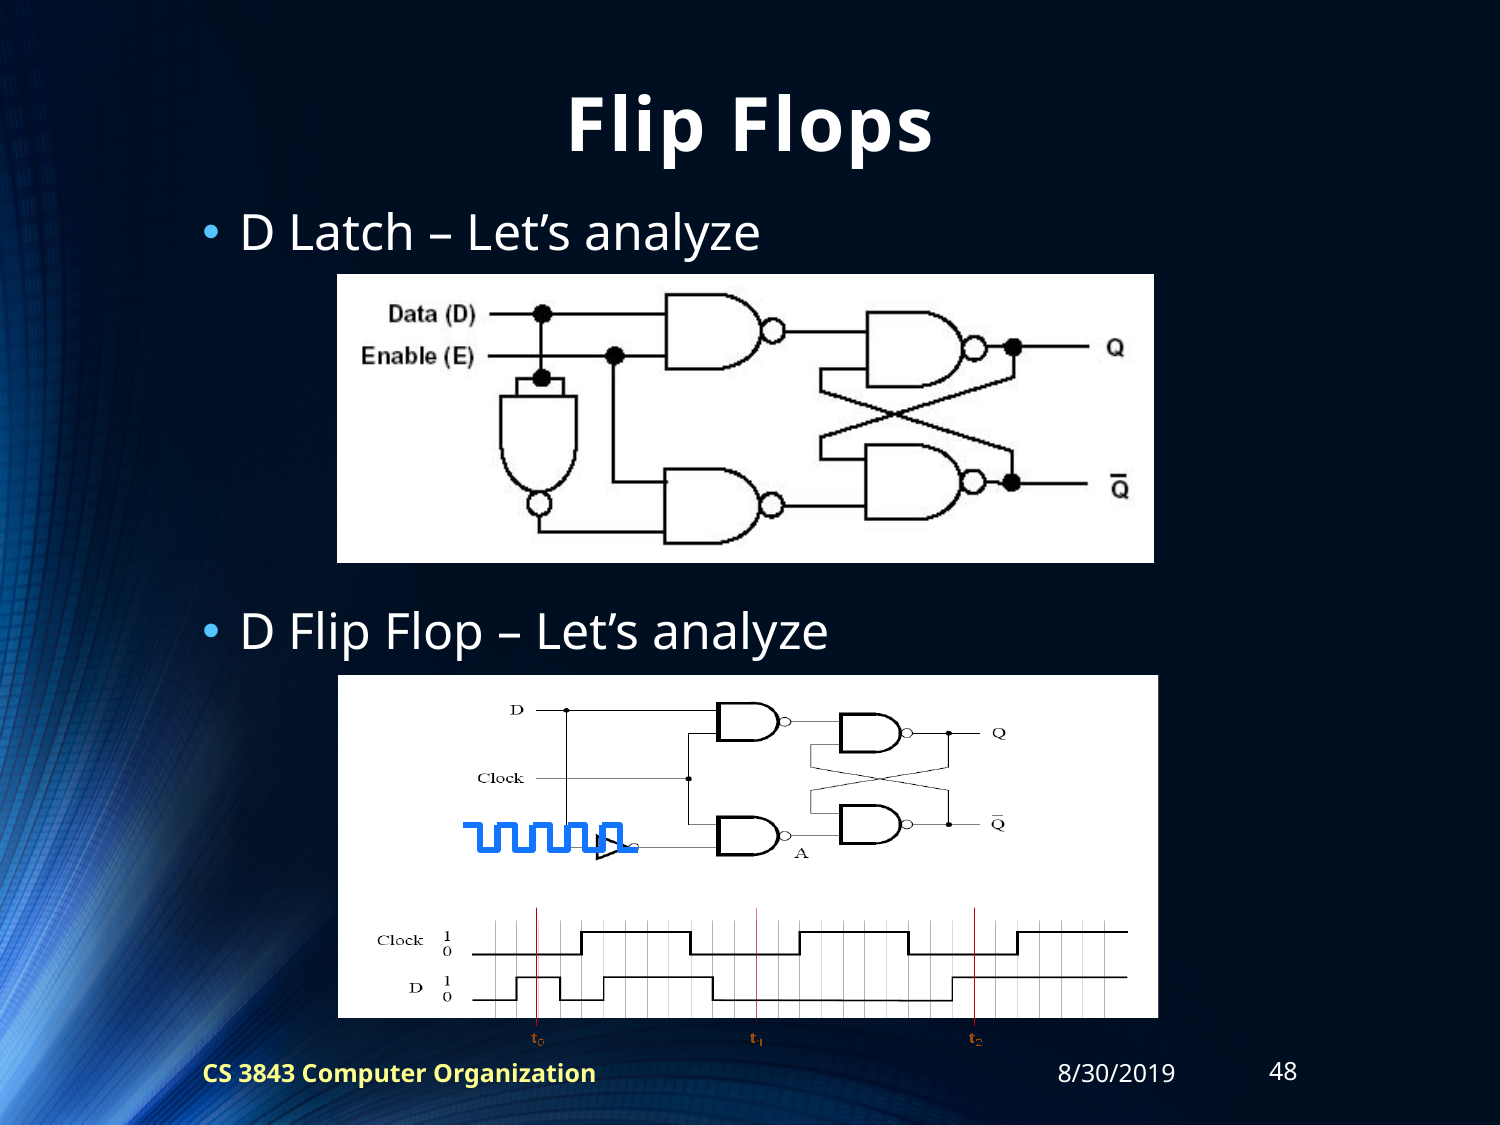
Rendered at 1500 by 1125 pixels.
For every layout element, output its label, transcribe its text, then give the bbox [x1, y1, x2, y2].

slide_number 48 [1209, 1050, 1313, 1096]
title Flip Flops [187, 62, 1313, 175]
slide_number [1012, 1050, 1191, 1096]
picture [0, 0, 1500, 1125]
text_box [462, 824, 638, 850]
footer CS 3843 Computer Organization [187, 1050, 994, 1096]
list D Latch – Let’s analyze D Flip Flop – Let’s analyze [187, 200, 1312, 1013]
